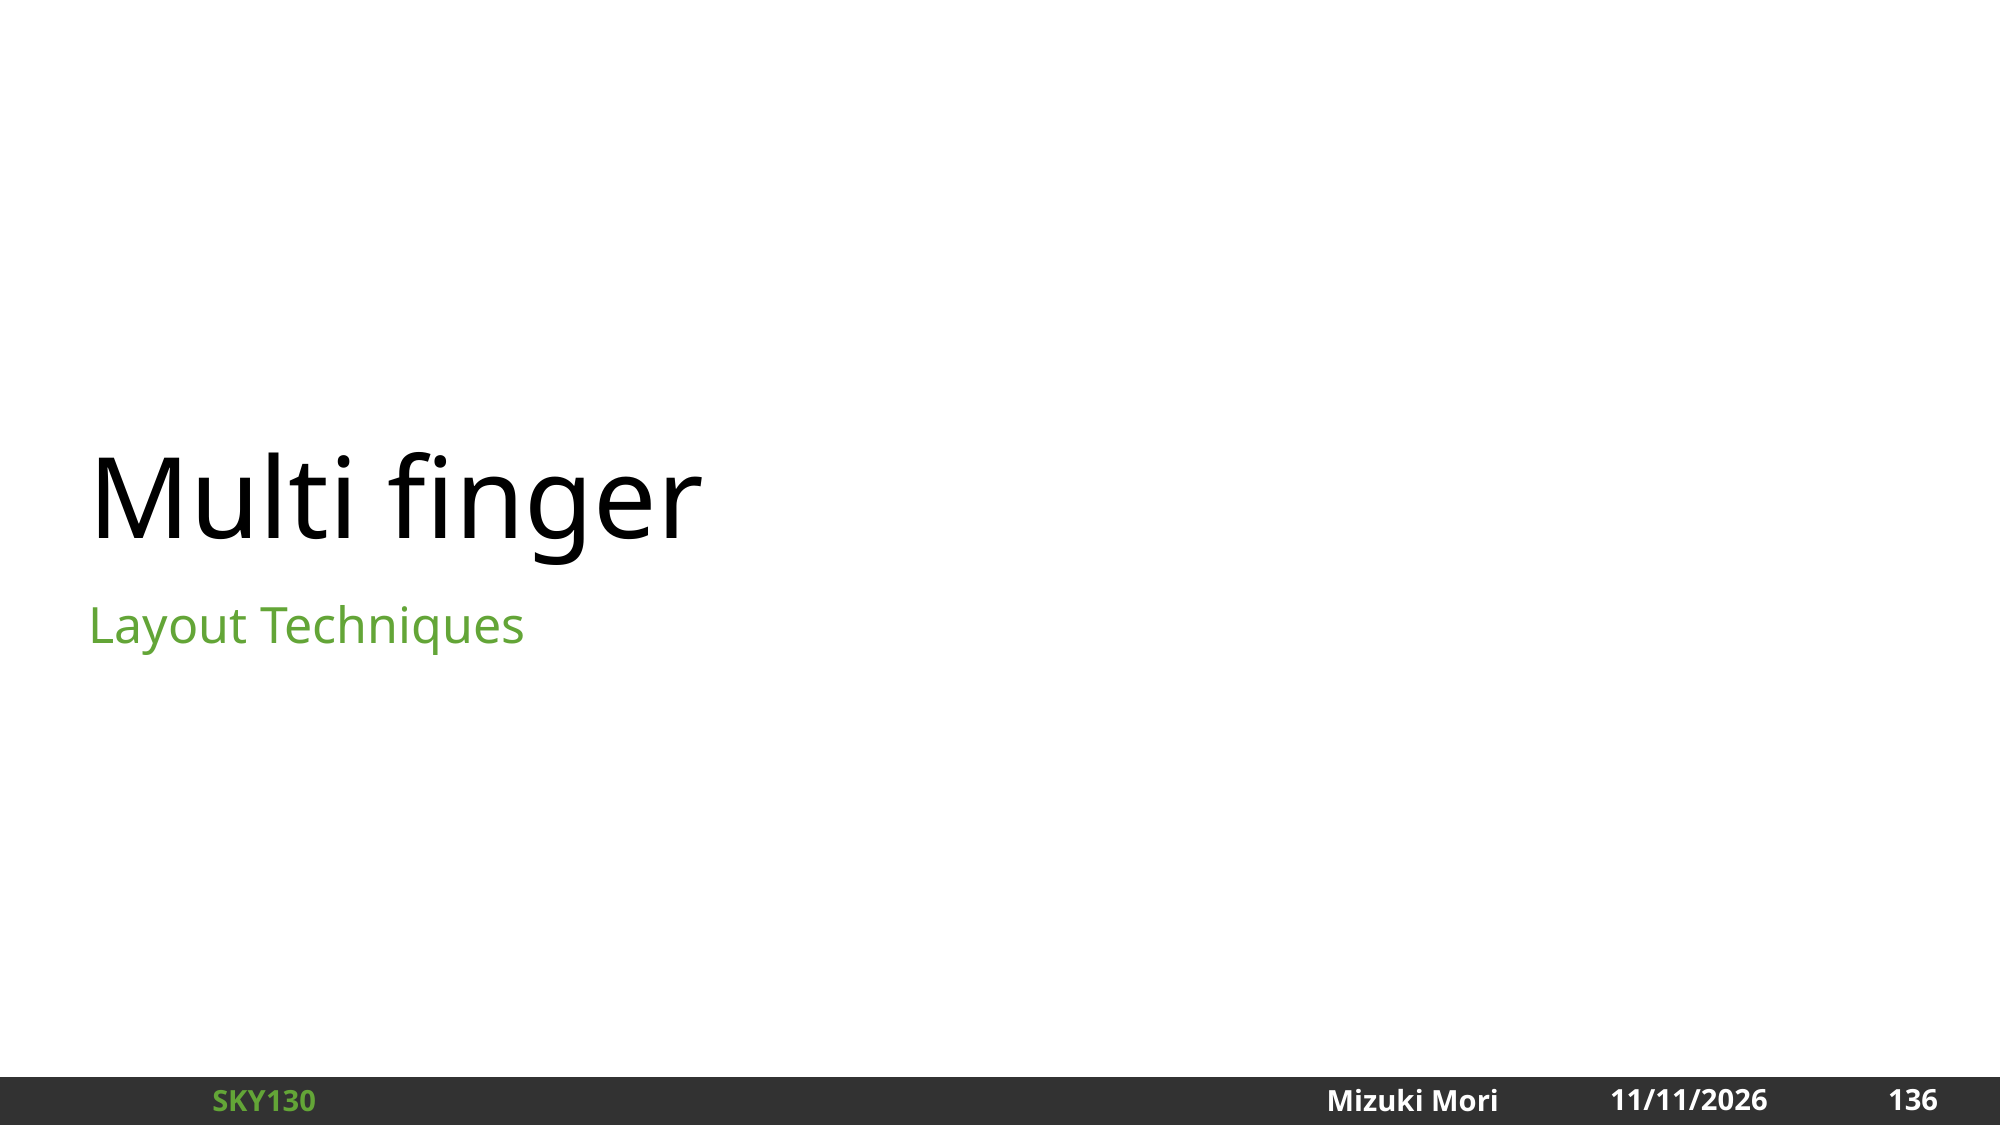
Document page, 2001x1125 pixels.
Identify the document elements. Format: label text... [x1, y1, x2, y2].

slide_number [1550, 1077, 1826, 1125]
slide_number 136 [1826, 1077, 2000, 1125]
list Layout Techniques [73, 586, 1702, 728]
picture [0, 1077, 1550, 1125]
title Multi finger [73, 418, 1847, 569]
